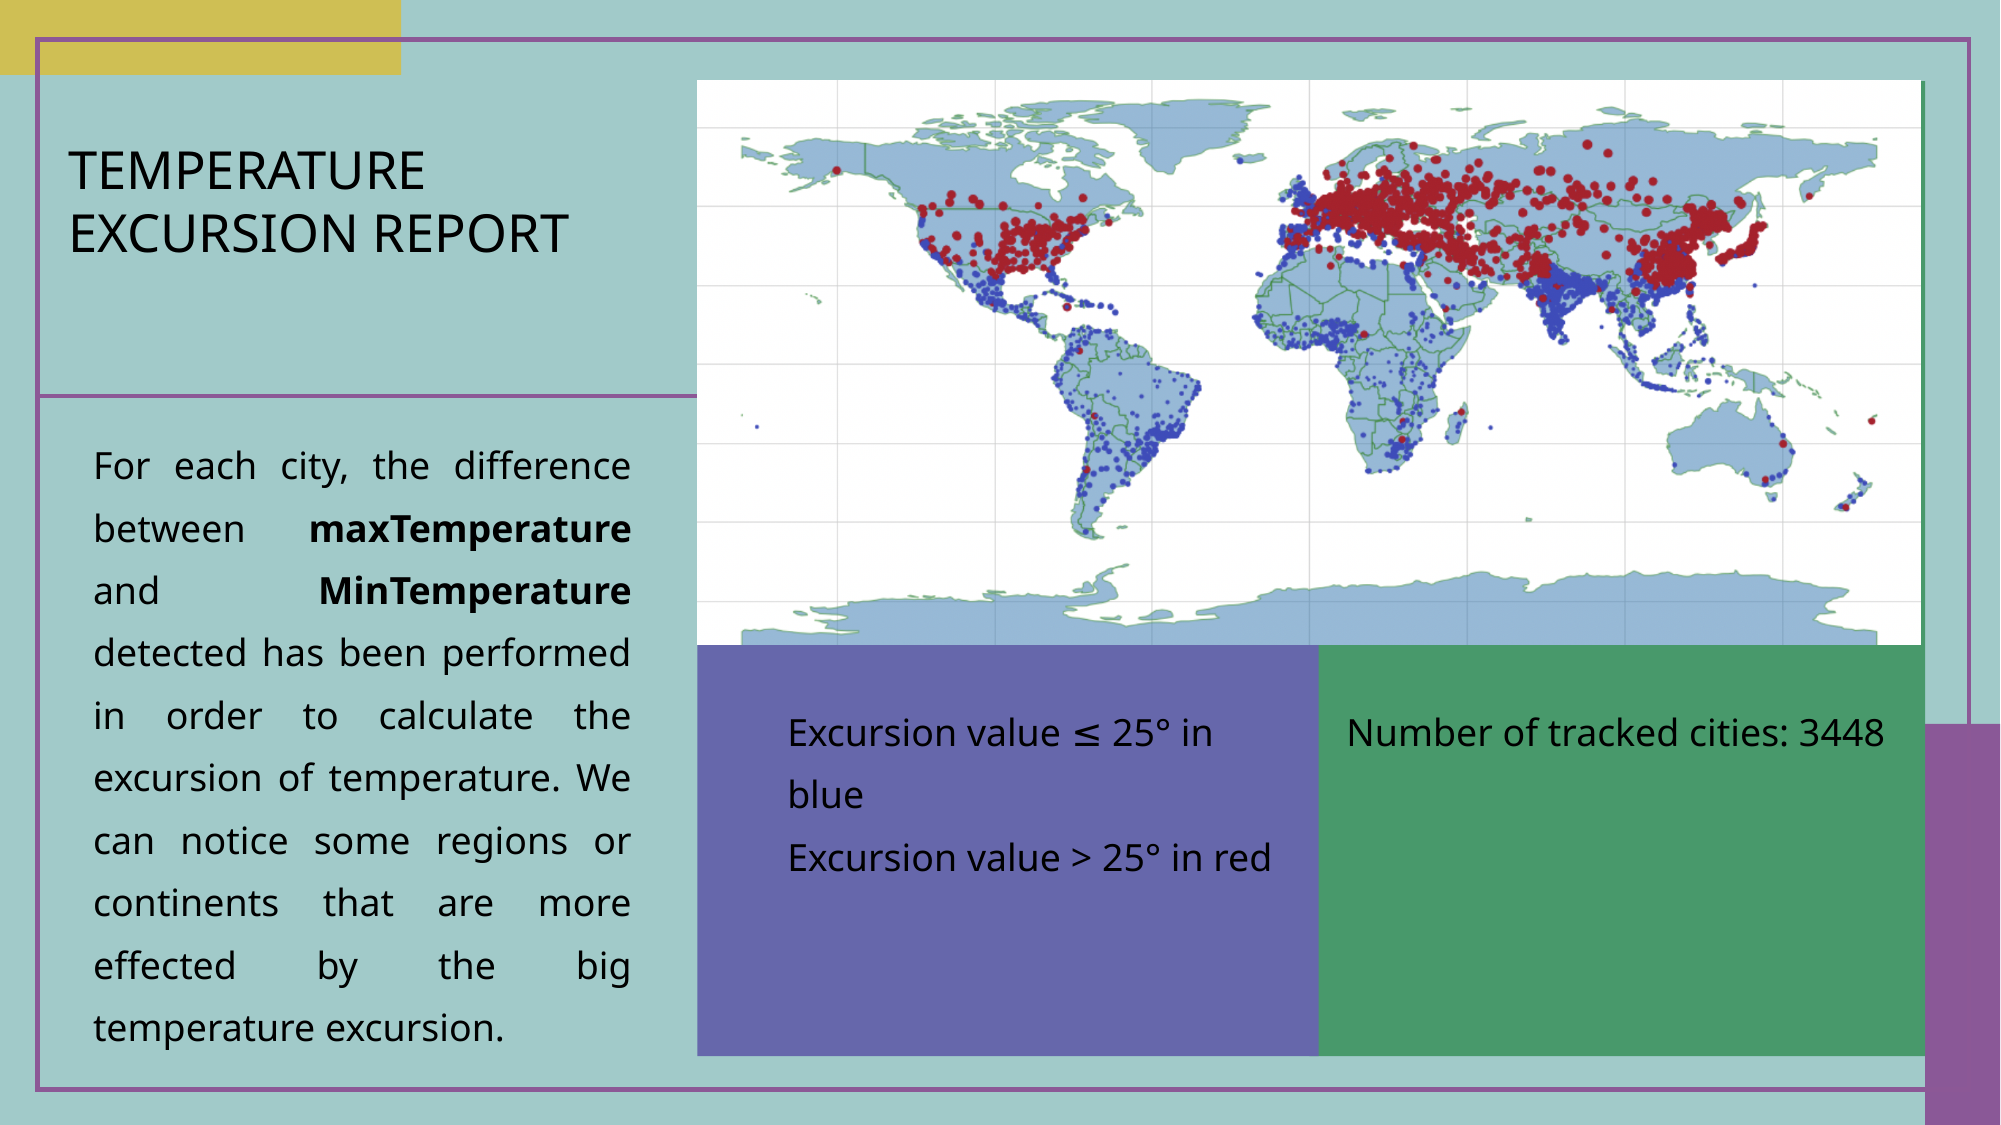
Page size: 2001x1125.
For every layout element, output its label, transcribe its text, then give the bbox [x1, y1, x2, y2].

picture [697, 80, 1921, 990]
text_box Number of tracked cities: 3448 [1851, 684, 1901, 927]
list For each city, the difference between maxTemperature and MinTemperature detected has been performed in order to calculate the excursion of temperature. We can notice some regions or continents that are more effected by the big temperature excursion. [78, 417, 647, 952]
title Temperature excursion report [53, 127, 647, 272]
